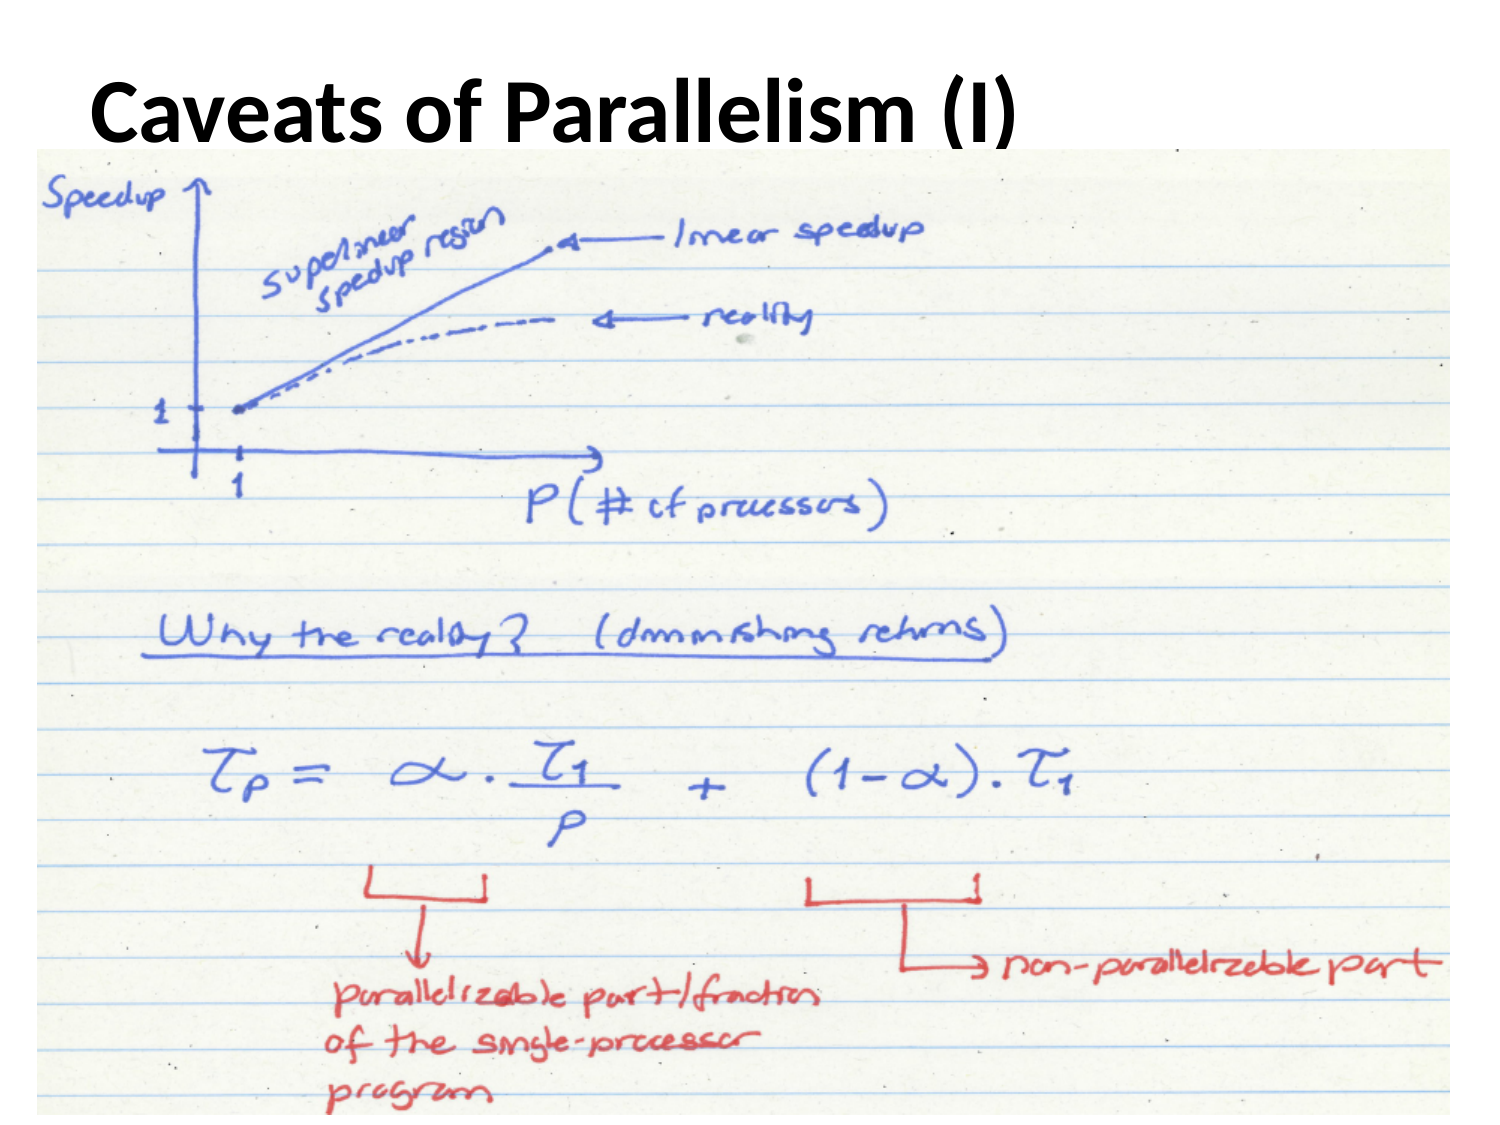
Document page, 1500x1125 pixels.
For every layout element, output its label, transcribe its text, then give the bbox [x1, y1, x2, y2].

picture [37, 149, 1451, 1115]
title Caveats of Parallelism (I) [75, 12, 1425, 148]
